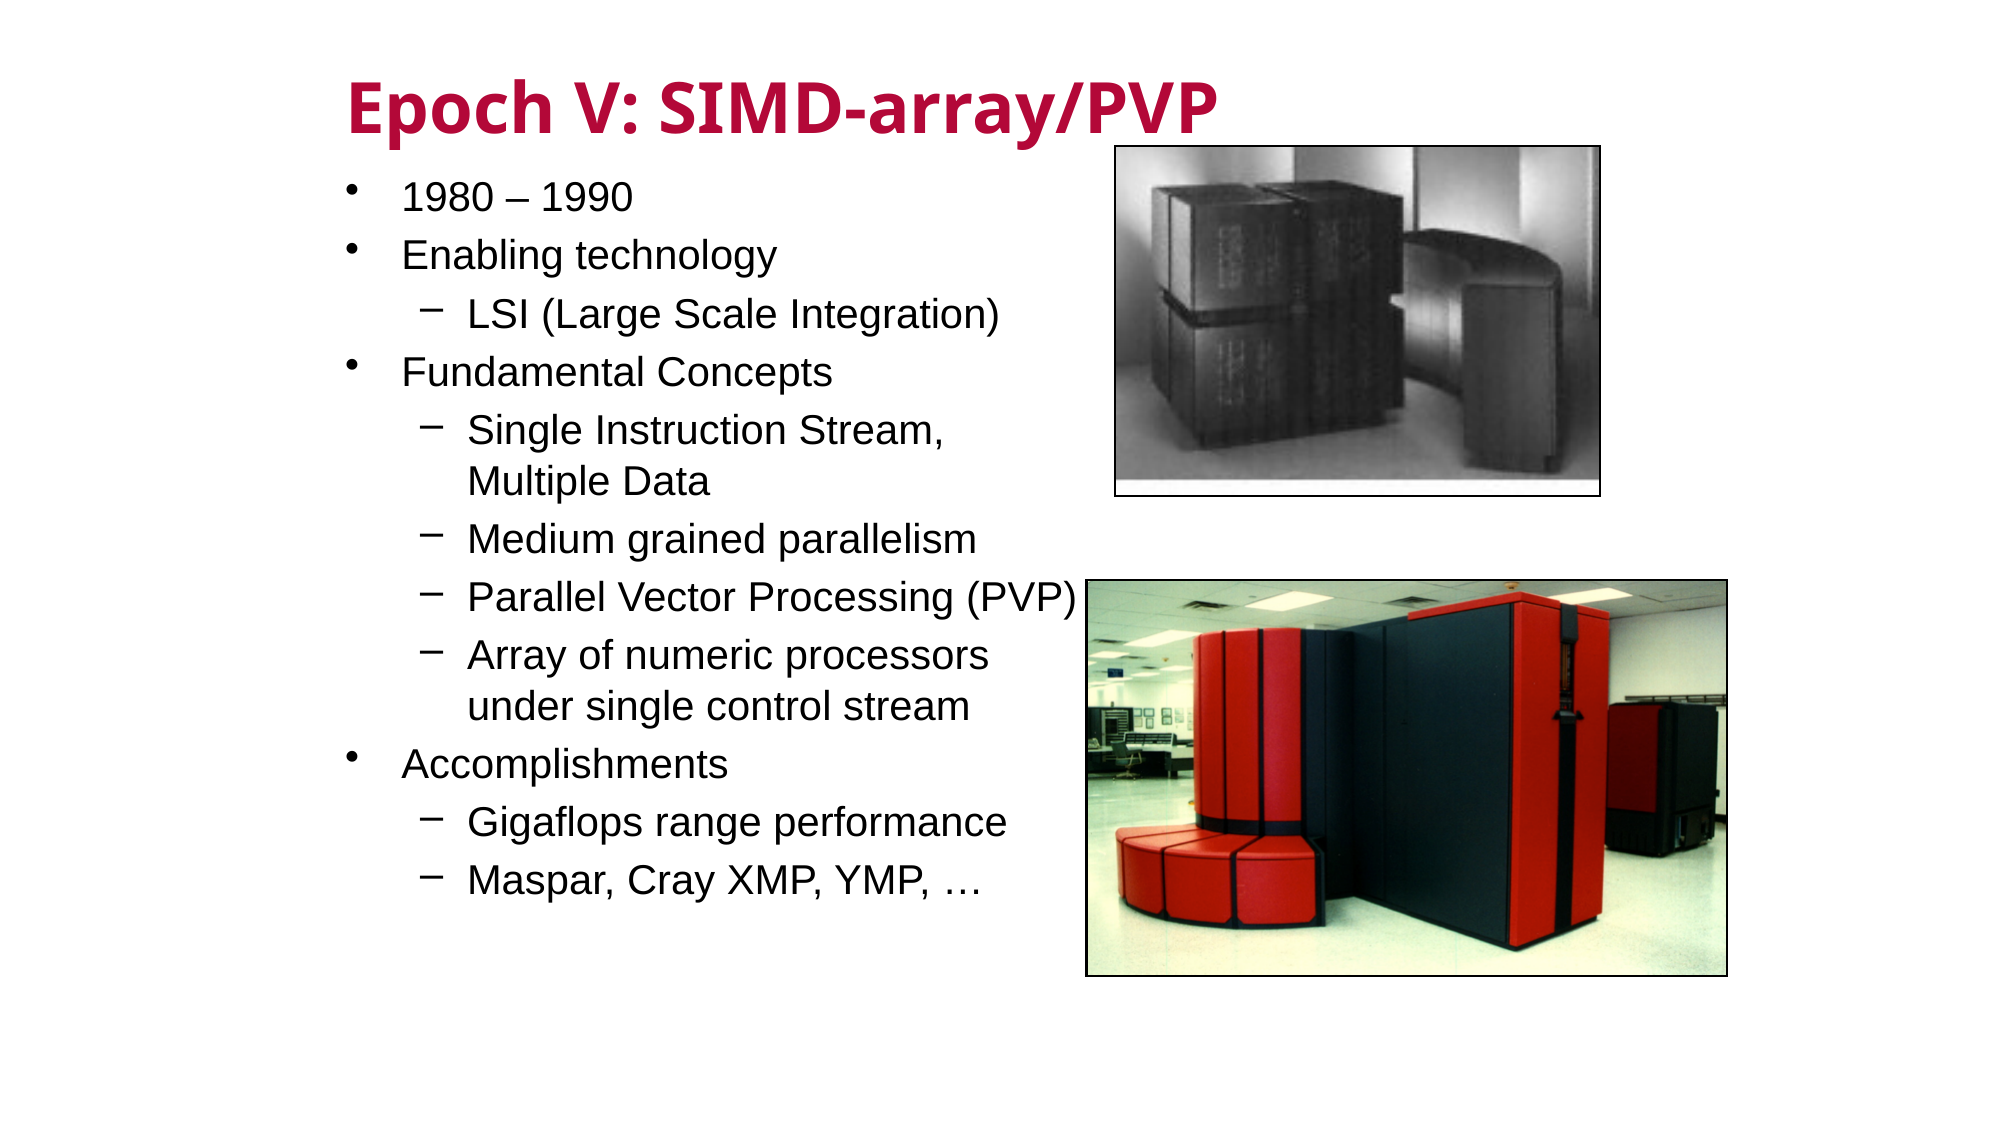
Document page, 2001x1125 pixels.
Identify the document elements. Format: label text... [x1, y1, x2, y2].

picture [1116, 147, 1600, 496]
picture [1087, 580, 1726, 975]
text_box Epoch V: SIMD-array/PVP [330, 55, 1675, 148]
text_box 1980 – 1990 Enabling technology LSI (Large Scale Integration) Fundamental Concepts Single Instruction Stream, Multiple Data Medium grained parallelism Parallel Vector Processing (PVP) Array of numeric processors under single control stream Accomplishments Gigaflops range performance Maspar, Cray XMP, YMP, … [330, 162, 1112, 1008]
